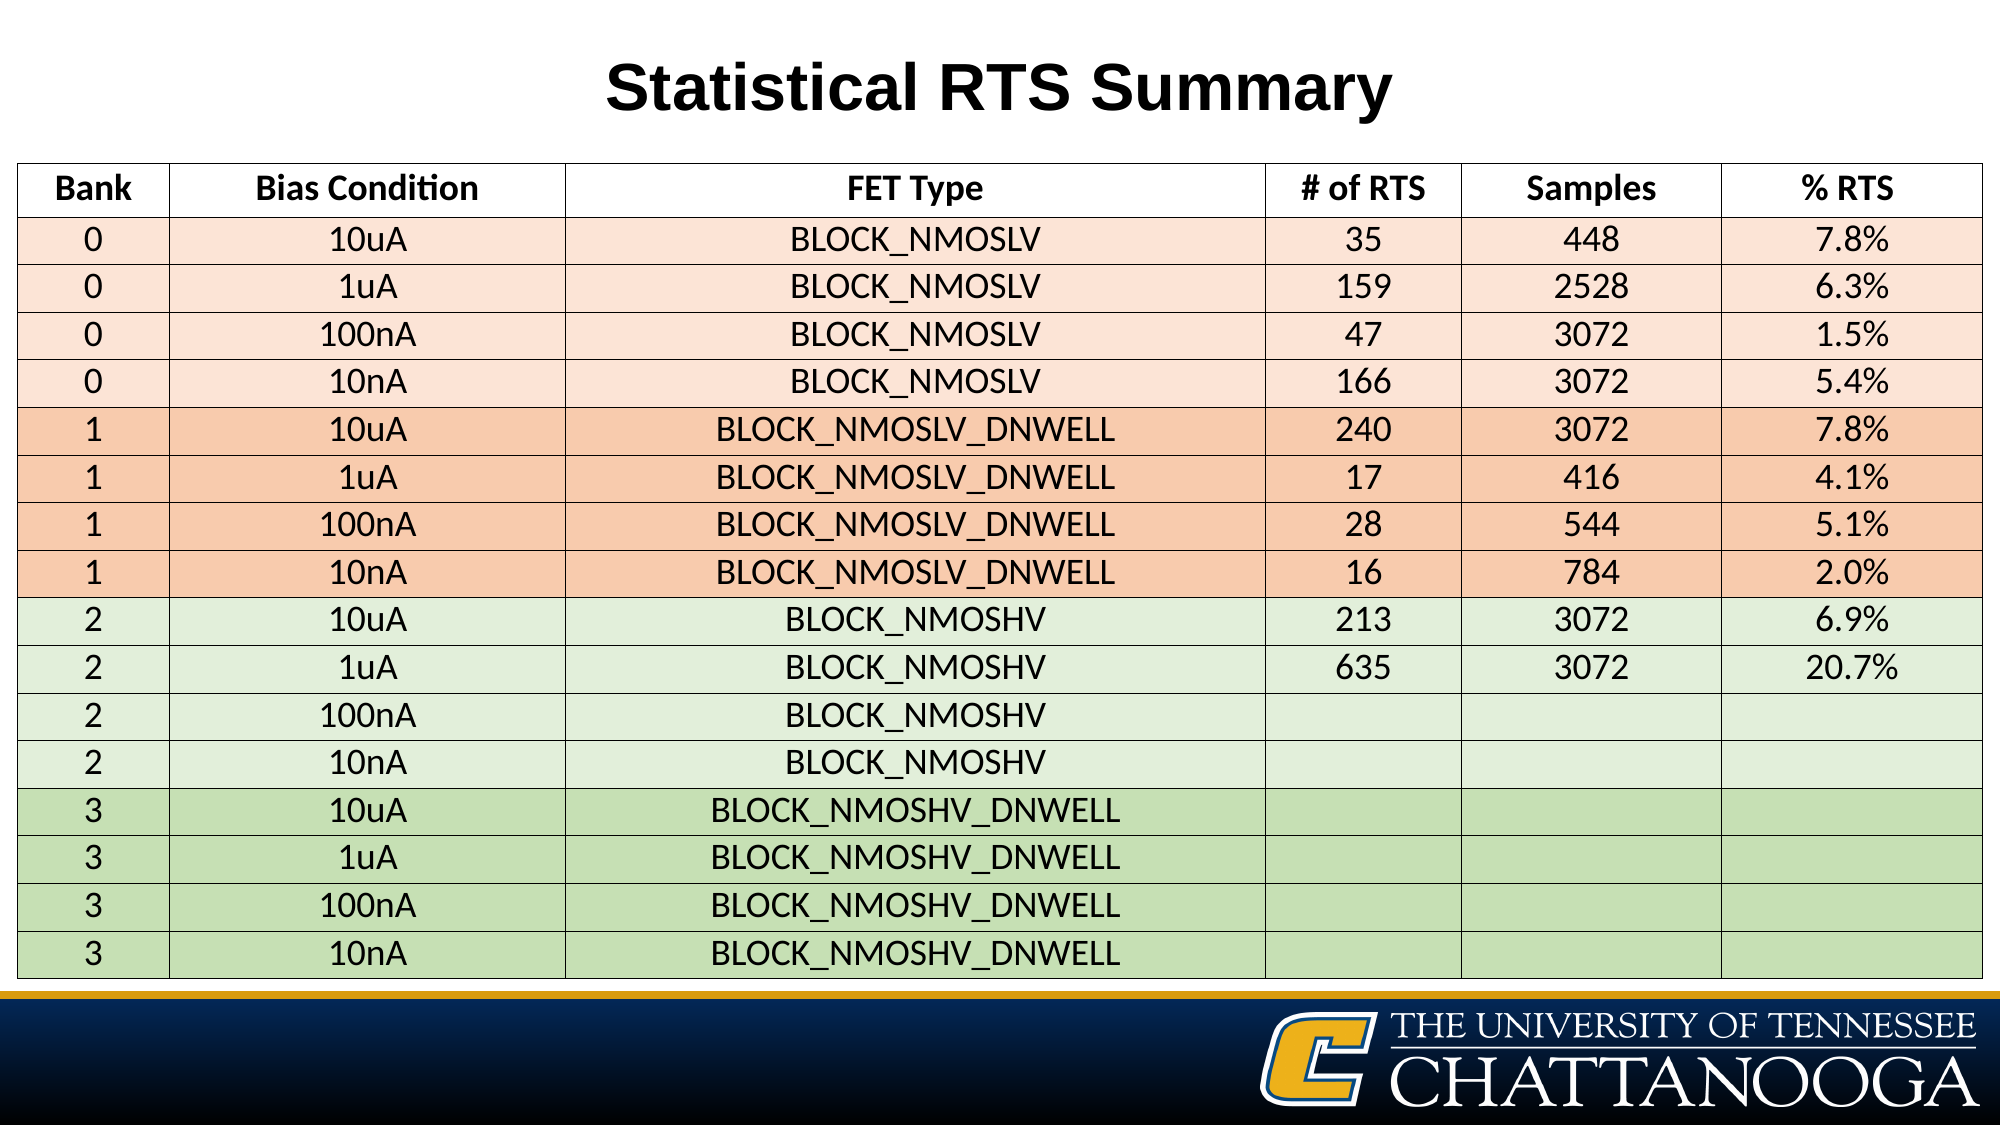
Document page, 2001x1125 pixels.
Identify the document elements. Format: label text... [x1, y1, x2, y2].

table_cell 1uA [170, 265, 565, 312]
table_cell [1266, 694, 1461, 740]
table_cell BLOCK_NMOSLV_DNWELL [566, 551, 1265, 597]
table_header % RTS [1722, 164, 1982, 217]
table_cell BLOCK_NMOSHV [566, 598, 1265, 645]
table_cell [1722, 789, 1982, 835]
table_cell [1462, 694, 1721, 740]
table_cell BLOCK_NMOSHV_DNWELL [566, 884, 1265, 931]
table_cell [1462, 932, 1721, 978]
table_cell BLOCK_NMOSLV_DNWELL [566, 503, 1265, 550]
table_cell 213 [1266, 598, 1461, 645]
table_cell BLOCK_NMOSHV [566, 694, 1265, 740]
table_cell 7.8% [1722, 218, 1982, 264]
table_cell 166 [1266, 360, 1461, 407]
table_cell 10uA [170, 408, 565, 455]
table_cell 2 [18, 694, 169, 740]
picture [1260, 1012, 1980, 1107]
table_cell 7.8% [1722, 408, 1982, 455]
table_header Samples [1462, 164, 1721, 217]
table_cell 10uA [170, 789, 565, 835]
table_cell [1266, 884, 1461, 931]
table_cell [1722, 932, 1982, 978]
table_cell 17 [1266, 456, 1461, 502]
table_cell 1 [18, 551, 169, 597]
table_cell 100nA [170, 503, 565, 550]
table_cell 3 [18, 836, 169, 883]
table_cell [1722, 884, 1982, 931]
table_cell 448 [1462, 218, 1721, 264]
table_cell 2 [18, 598, 169, 645]
table_cell BLOCK_NMOSHV_DNWELL [566, 789, 1265, 835]
table_cell 100nA [170, 313, 565, 359]
table_cell BLOCK_NMOSLV [566, 265, 1265, 312]
table_cell 10uA [170, 598, 565, 645]
table_cell 2528 [1462, 265, 1721, 312]
table_header FET Type [566, 164, 1265, 217]
table_cell 0 [18, 360, 169, 407]
table_cell 635 [1266, 646, 1461, 693]
table_cell 16 [1266, 551, 1461, 597]
table_cell 544 [1462, 503, 1721, 550]
table_cell [1266, 789, 1461, 835]
table_cell 3 [18, 789, 169, 835]
table_cell [1462, 741, 1721, 788]
table_cell 1uA [170, 646, 565, 693]
table_cell 5.1% [1722, 503, 1982, 550]
table_cell 0 [18, 218, 169, 264]
table_cell 3072 [1462, 313, 1721, 359]
table_cell 3072 [1462, 598, 1721, 645]
title Statistical RTS Summary [137, 18, 1863, 164]
table_cell 1 [18, 503, 169, 550]
table_cell 240 [1266, 408, 1461, 455]
table_cell 6.9% [1722, 598, 1982, 645]
table_cell BLOCK_NMOSLV_DNWELL [566, 408, 1265, 455]
table_cell 100nA [170, 884, 565, 931]
table_cell 159 [1266, 265, 1461, 312]
table_cell 100nA [170, 694, 565, 740]
table_cell 35 [1266, 218, 1461, 264]
table_cell 10nA [170, 932, 565, 978]
table_cell BLOCK_NMOSLV_DNWELL [566, 456, 1265, 502]
table_cell 3072 [1462, 646, 1721, 693]
table_cell [1266, 932, 1461, 978]
table_cell 416 [1462, 456, 1721, 502]
table_cell 3 [18, 884, 169, 931]
table_cell BLOCK_NMOSHV_DNWELL [566, 932, 1265, 978]
table_cell 2.0% [1722, 551, 1982, 597]
table_cell BLOCK_NMOSLV [566, 218, 1265, 264]
table_cell [1722, 836, 1982, 883]
table_cell [1266, 836, 1461, 883]
table_cell BLOCK_NMOSHV_DNWELL [566, 836, 1265, 883]
table_cell 47 [1266, 313, 1461, 359]
table_cell 1uA [170, 836, 565, 883]
table_cell 4.1% [1722, 456, 1982, 502]
table_cell BLOCK_NMOSLV [566, 313, 1265, 359]
table_cell 3 [18, 932, 169, 978]
table_cell 0 [18, 265, 169, 312]
table_cell 3072 [1462, 360, 1721, 407]
table_cell BLOCK_NMOSHV [566, 741, 1265, 788]
table_header # of RTS [1266, 164, 1461, 217]
table_header Bank [18, 164, 169, 217]
table_cell BLOCK_NMOSLV [566, 360, 1265, 407]
table_cell [1462, 836, 1721, 883]
table_cell 2 [18, 741, 169, 788]
table_cell 28 [1266, 503, 1461, 550]
table_cell 10nA [170, 741, 565, 788]
table_cell 1.5% [1722, 313, 1982, 359]
table_header Bias Condition [170, 164, 565, 217]
table_cell [1462, 884, 1721, 931]
table_cell 10nA [170, 360, 565, 407]
table_cell 10uA [170, 218, 565, 264]
table_cell 3072 [1462, 408, 1721, 455]
table_cell [1722, 741, 1982, 788]
table_cell 10nA [170, 551, 565, 597]
table_cell 1uA [170, 456, 565, 502]
table_cell BLOCK_NMOSHV [566, 646, 1265, 693]
table_cell 1 [18, 456, 169, 502]
table_cell [1722, 694, 1982, 740]
table_cell 6.3% [1722, 265, 1982, 312]
table_cell 2 [18, 646, 169, 693]
table_cell 20.7% [1722, 646, 1982, 693]
table_cell 0 [18, 313, 169, 359]
table_cell 5.4% [1722, 360, 1982, 407]
table_cell [1462, 789, 1721, 835]
table_cell 1 [18, 408, 169, 455]
table_cell 784 [1462, 551, 1721, 597]
table_cell [1266, 741, 1461, 788]
